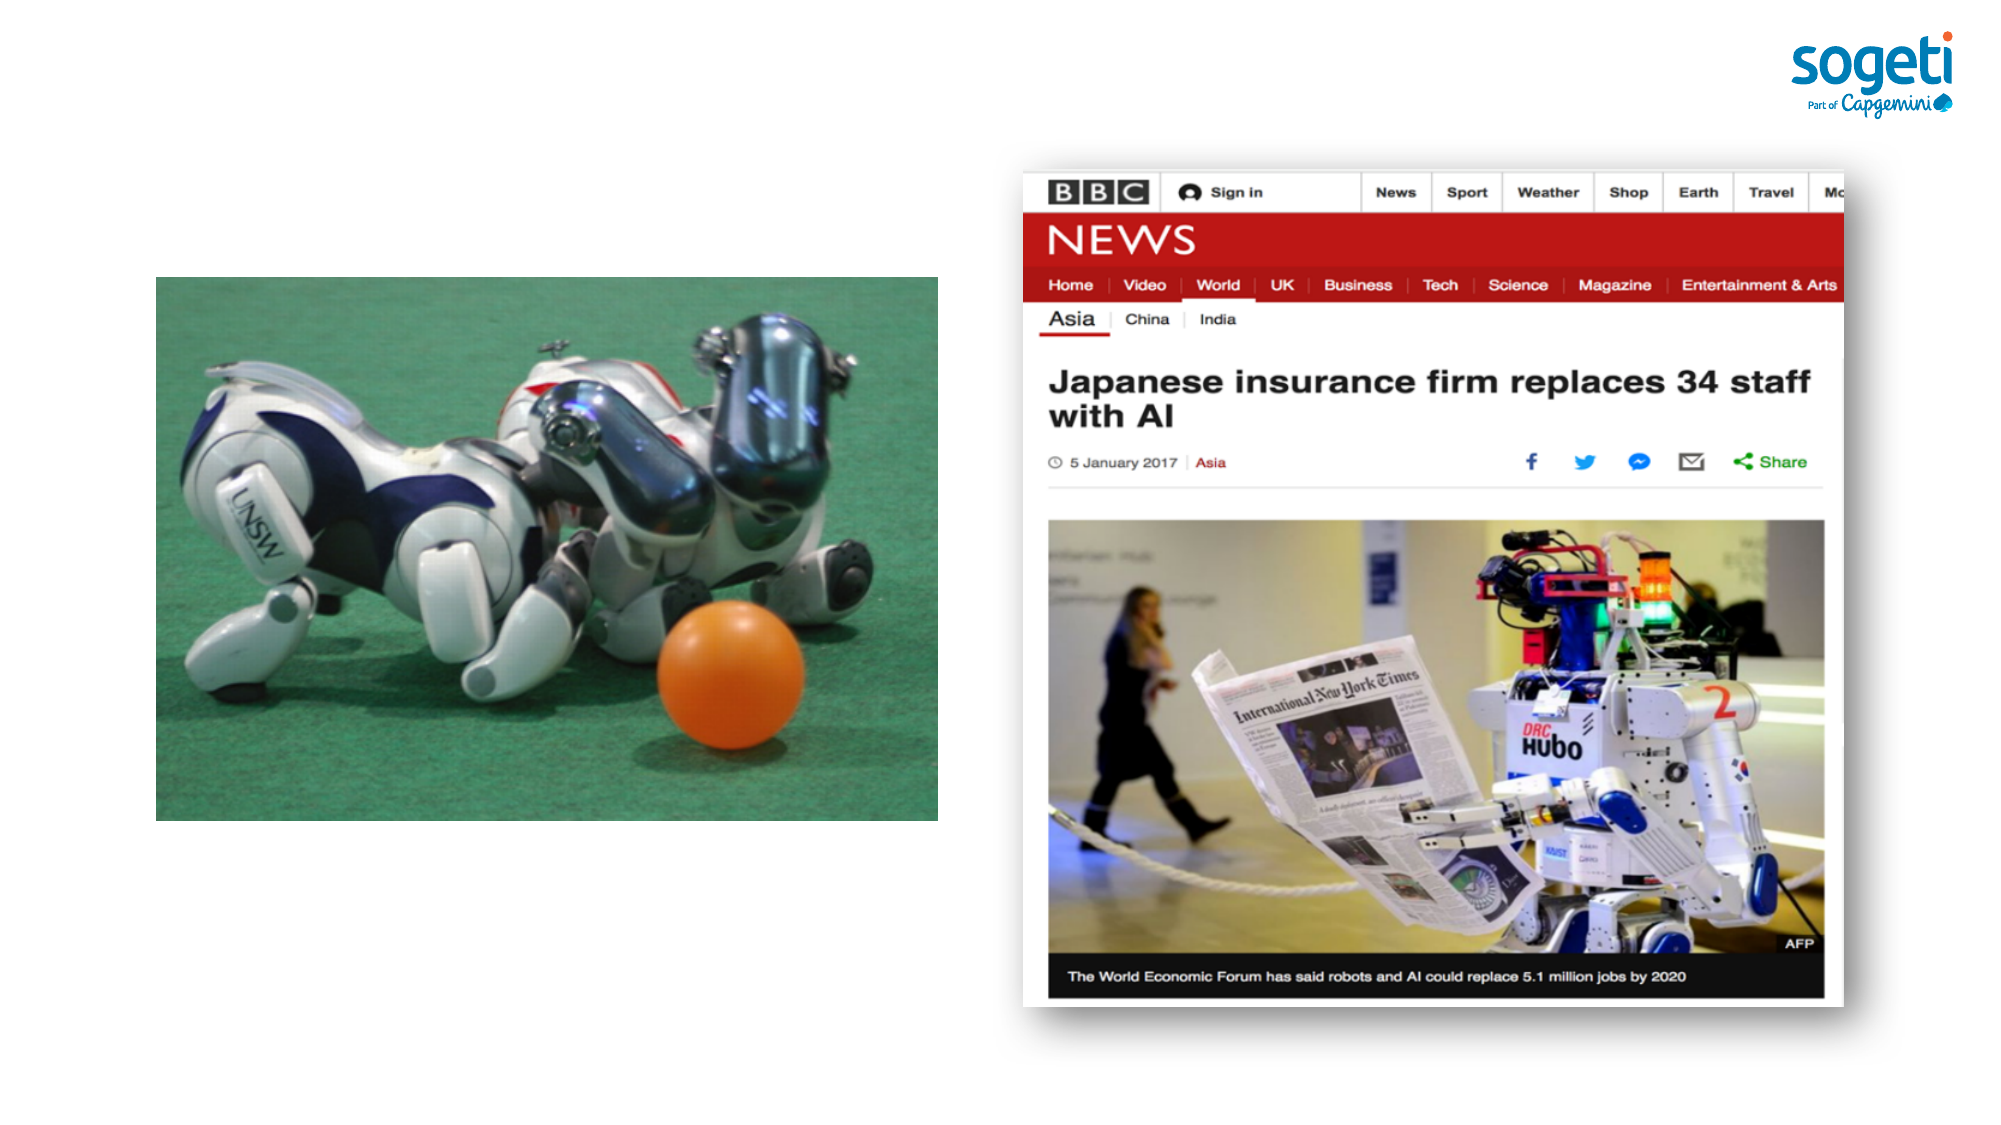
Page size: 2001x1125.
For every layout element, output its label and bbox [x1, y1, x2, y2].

picture [156, 277, 938, 822]
picture [1023, 169, 1844, 1007]
